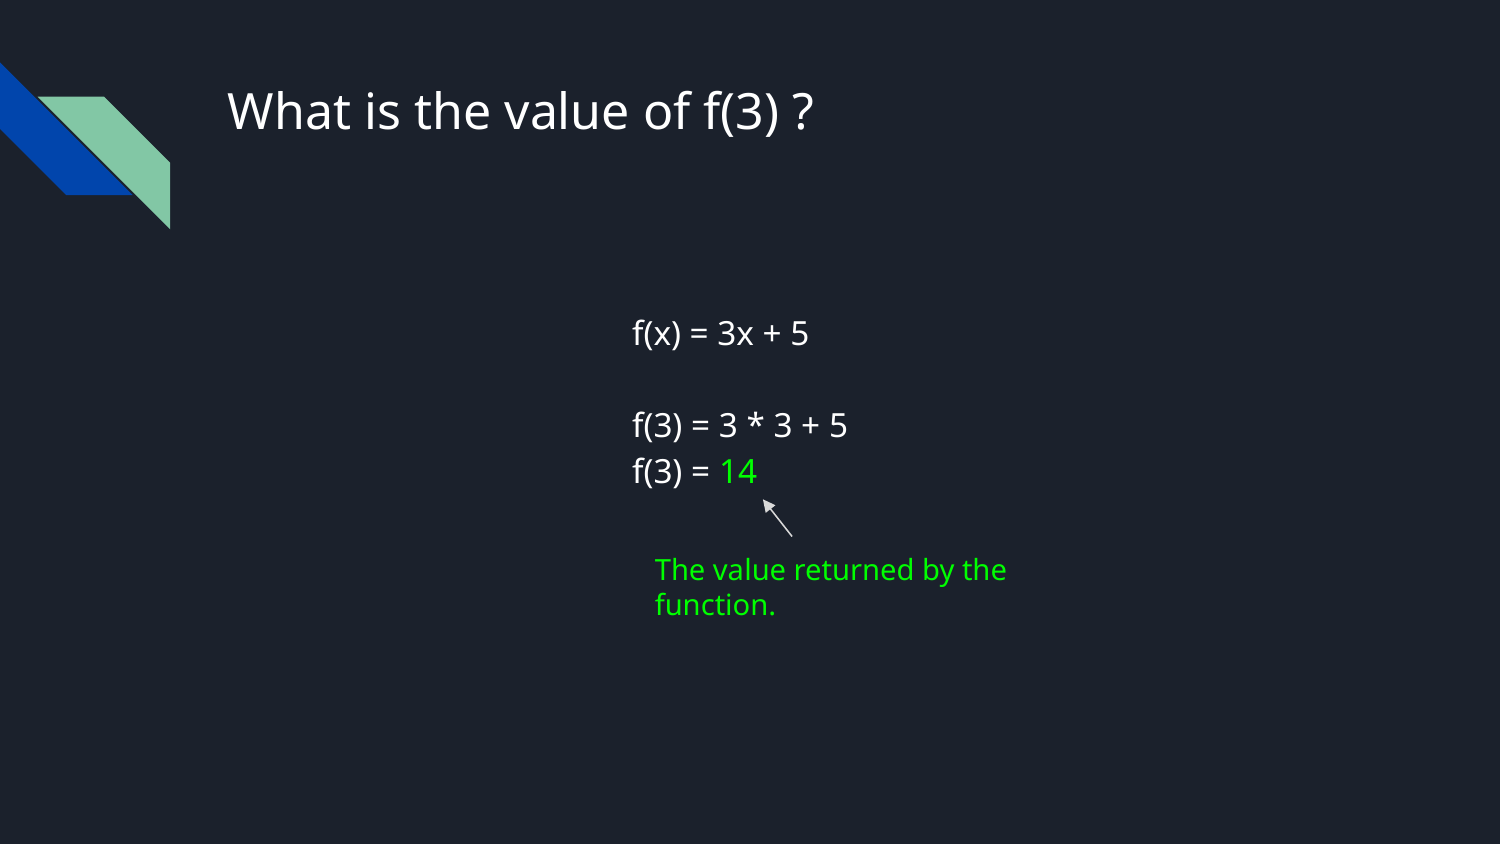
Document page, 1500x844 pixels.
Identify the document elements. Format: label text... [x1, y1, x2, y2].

title What is the value of f(3) ? [212, 64, 1368, 215]
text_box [762, 499, 793, 537]
text_box The value returned by the function. [639, 536, 1034, 637]
text_box f(x) = 3x + 5 f(3) = 3 * 3 + 5 f(3) = 14 [617, 291, 883, 505]
